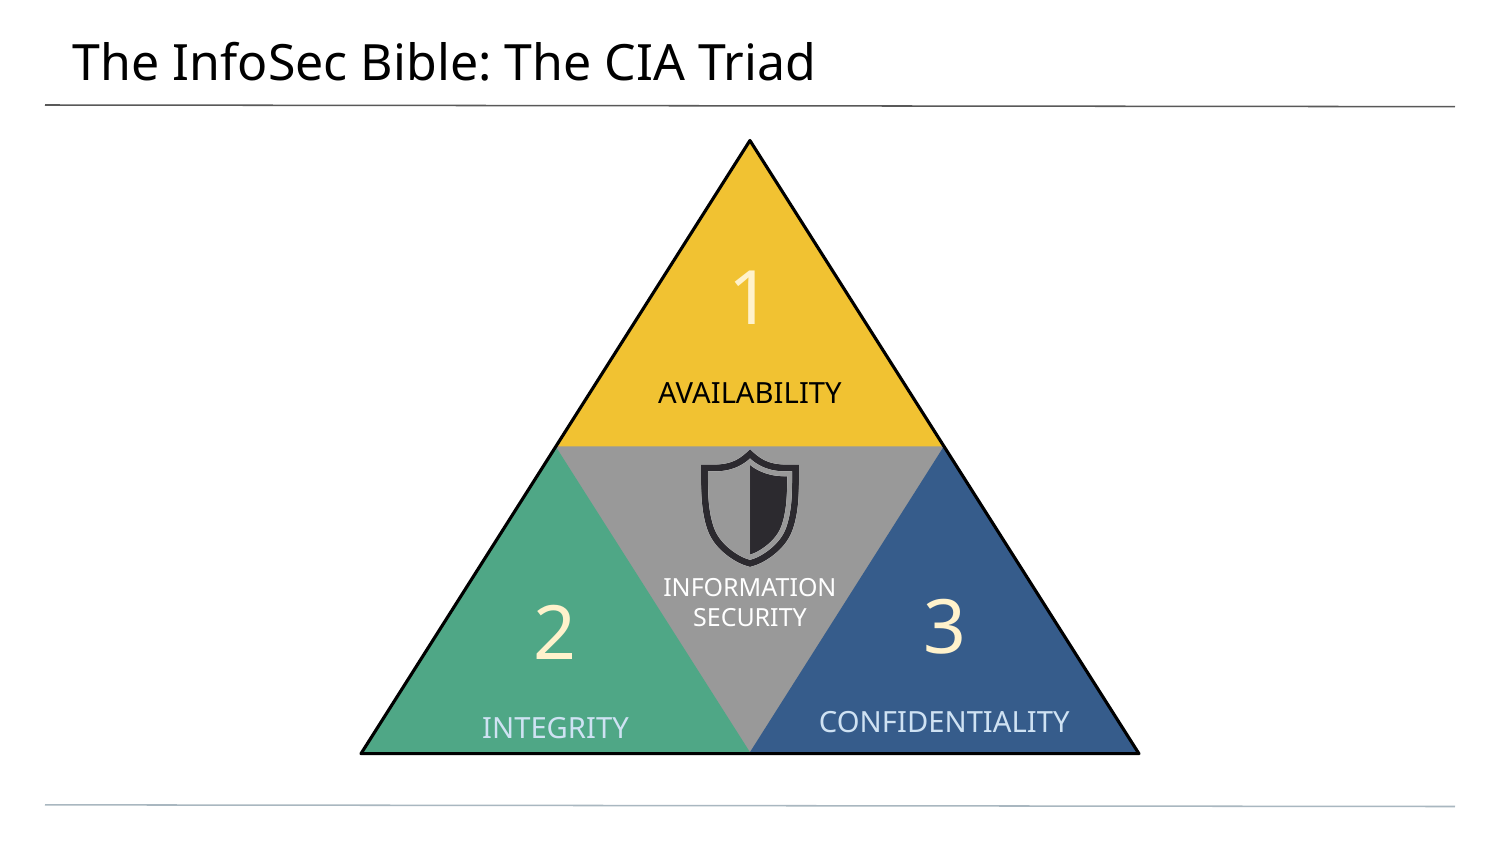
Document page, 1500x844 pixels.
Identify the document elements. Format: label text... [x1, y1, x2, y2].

text_box 3 CONFIDENTIALITY [1019, 563, 1118, 719]
text_box 1 AVAILABILITY [810, 234, 923, 394]
title The InfoSec Bible: The CIA Triad [0, 0, 1500, 88]
text_box 1 AVAILABILITY [577, 234, 689, 394]
picture [701, 449, 799, 568]
text_box [361, 140, 1139, 754]
text_box 2 INTEGRITY [382, 569, 477, 718]
